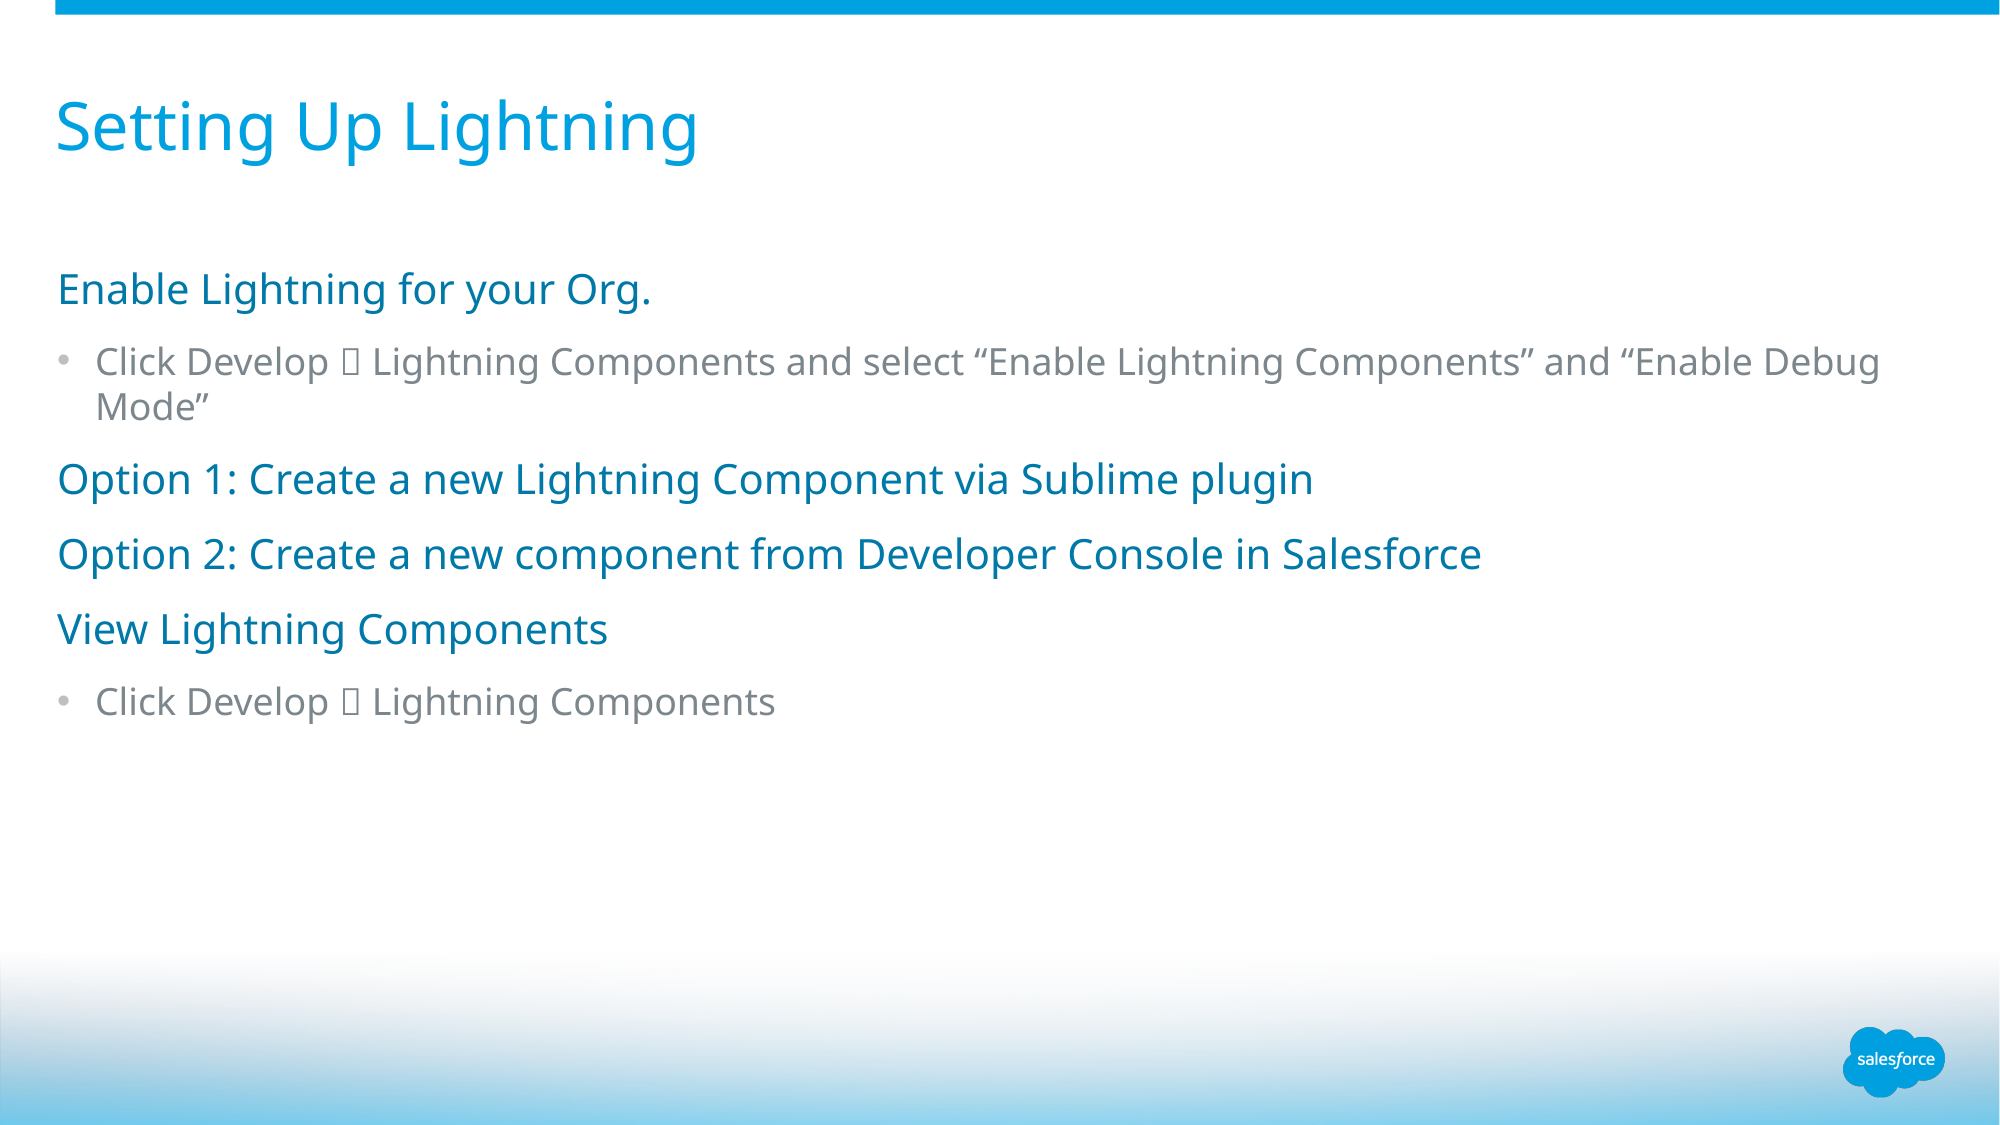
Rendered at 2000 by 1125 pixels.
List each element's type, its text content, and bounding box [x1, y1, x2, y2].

title Setting Up Lightning [55, 14, 1945, 164]
picture [1, 188, 2000, 1125]
list Enable Lightning for your Org. Click Develop  Lightning Components and select “Enable Lightning Components” and “Enable Debug Mode” Option 1: Create a new Lightning Component via Sublime plugin Option 2: Create a new component from Developer Console in Salesforce View Lightning Components Click Develop  Lightning Components [55, 262, 1945, 1021]
